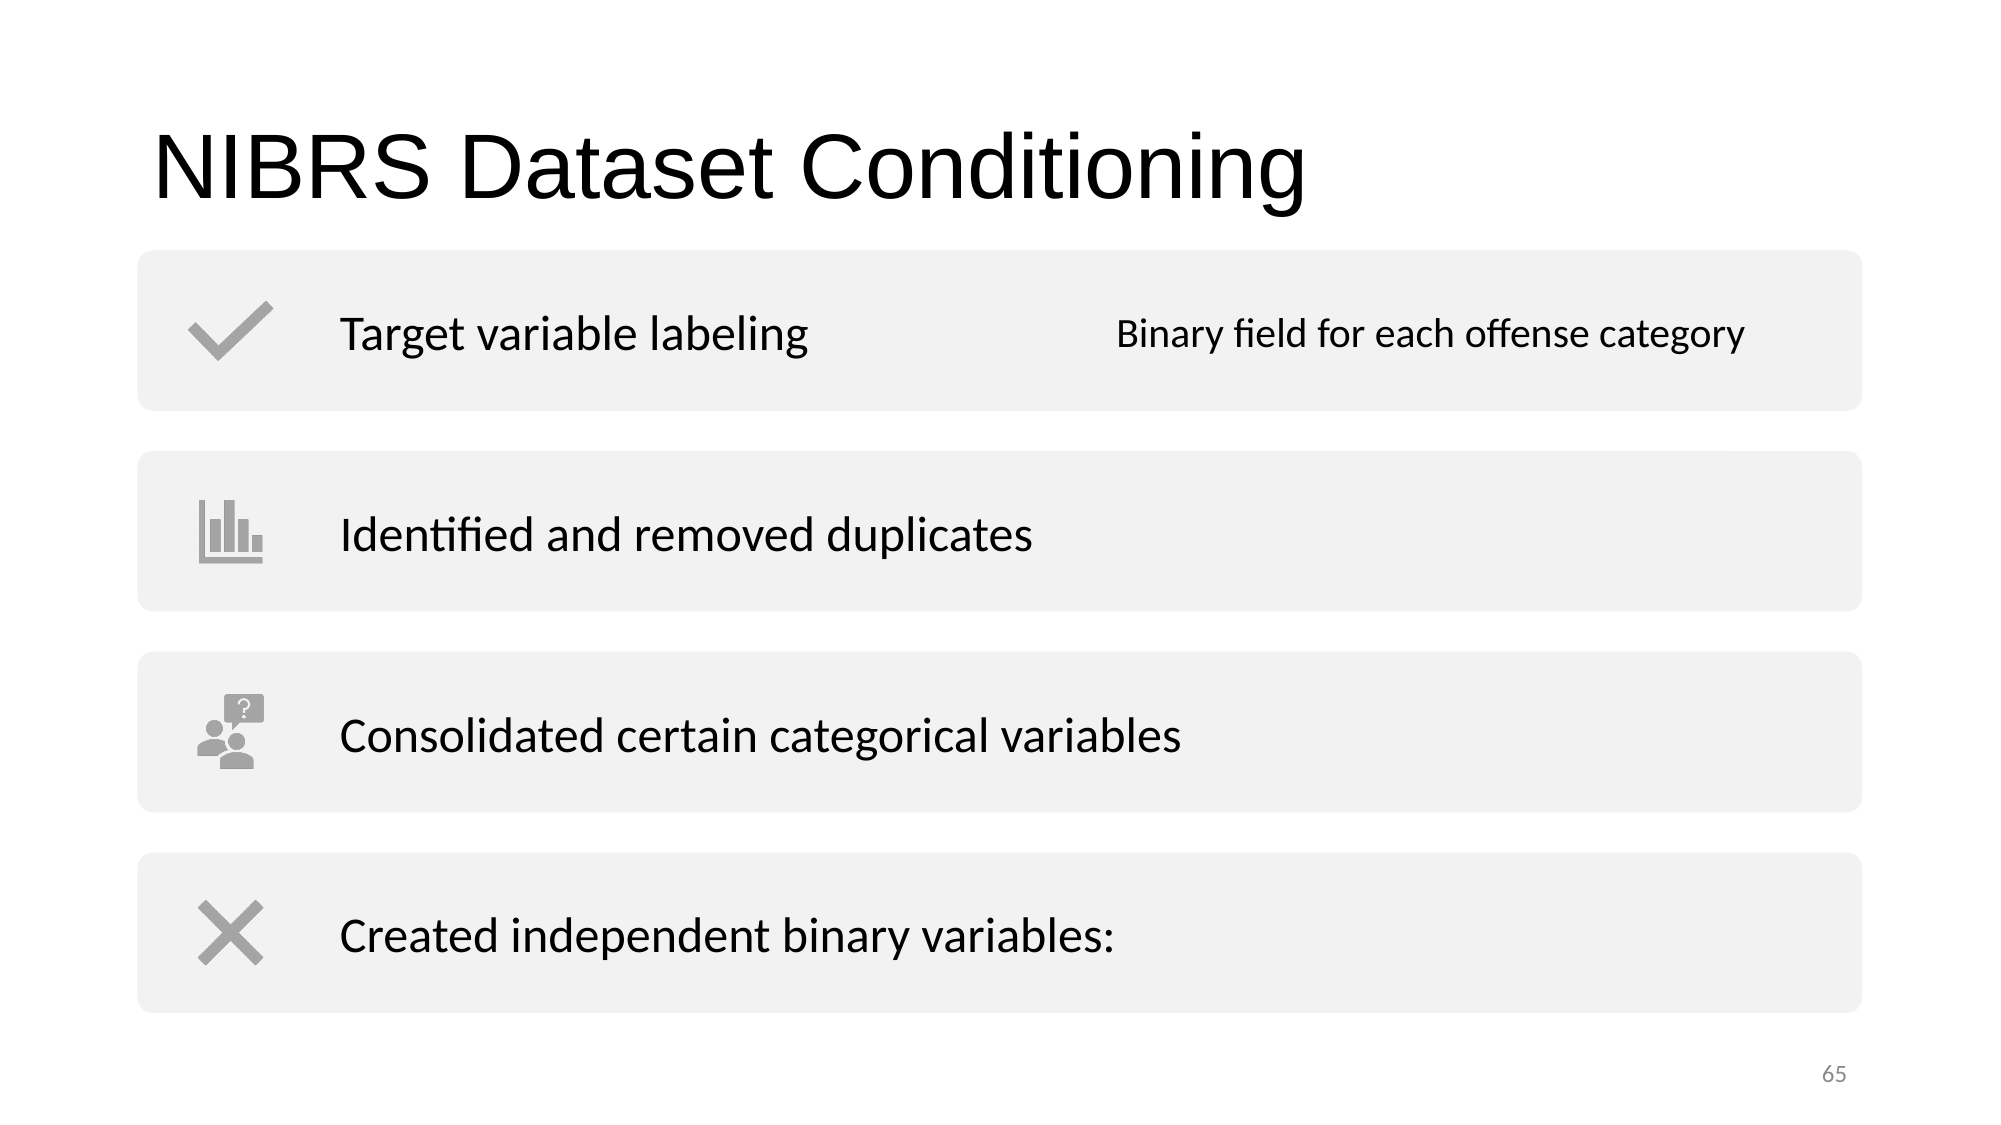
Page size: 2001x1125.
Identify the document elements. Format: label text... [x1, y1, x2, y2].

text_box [137, 249, 1863, 1014]
slide_number 65 [1412, 1042, 1863, 1103]
title NIBRS Dataset Conditioning [137, 59, 1863, 249]
